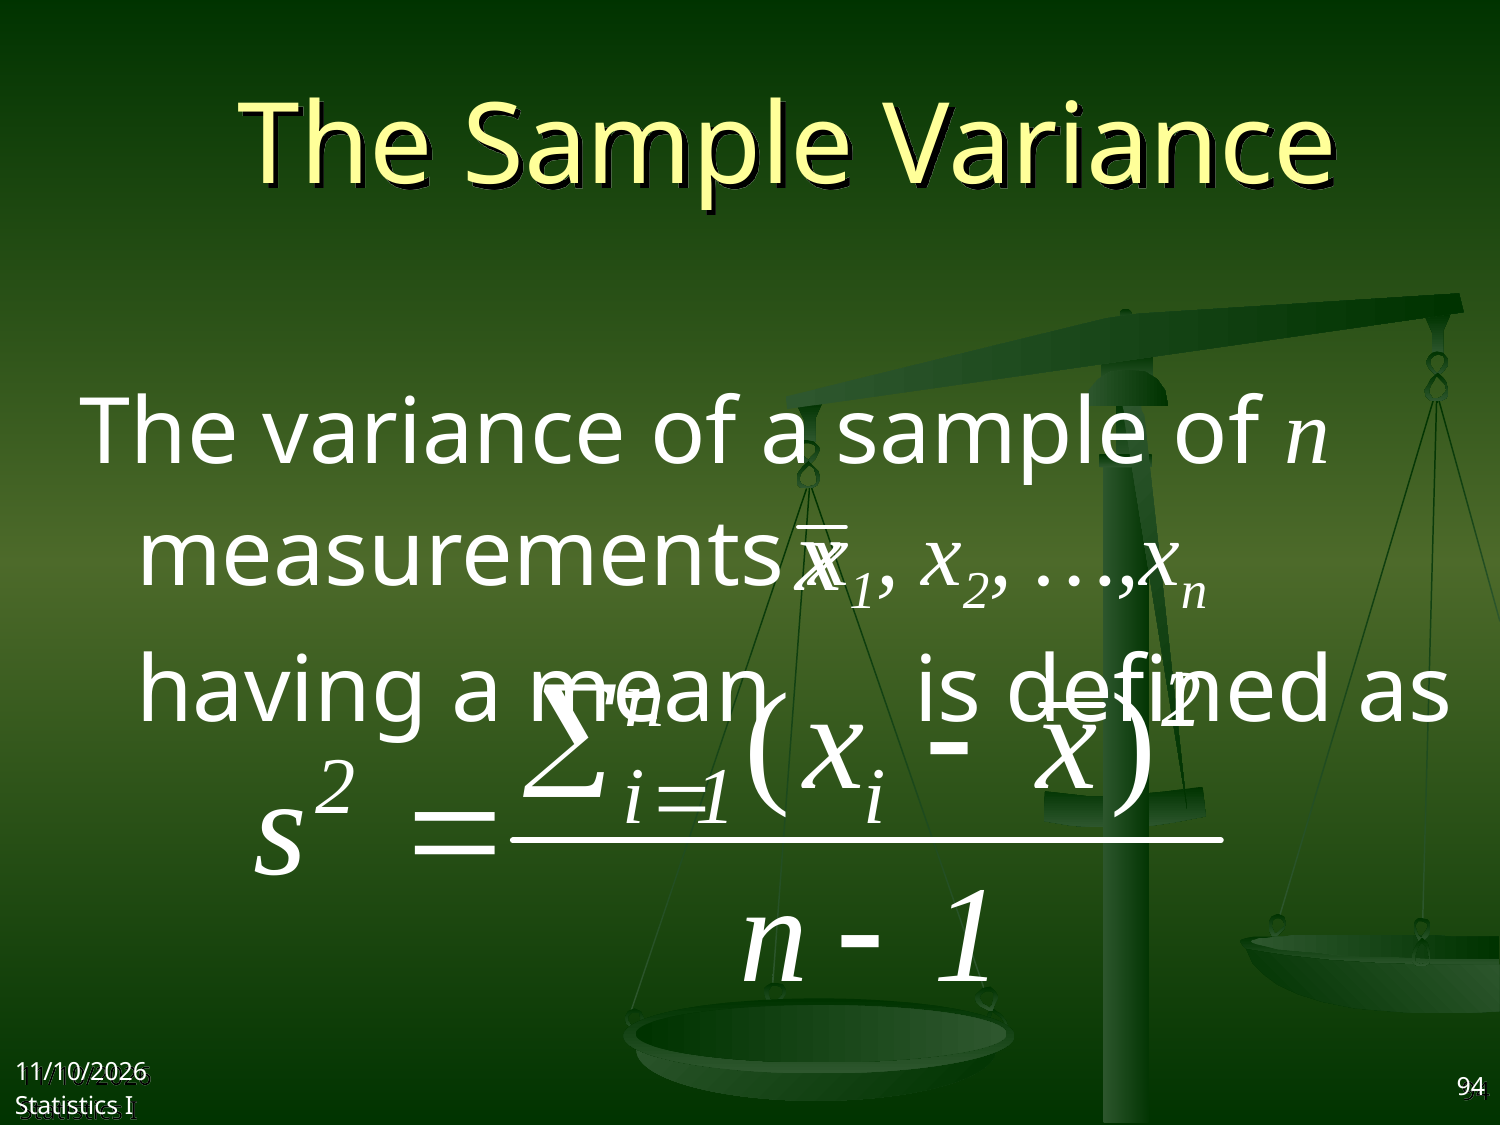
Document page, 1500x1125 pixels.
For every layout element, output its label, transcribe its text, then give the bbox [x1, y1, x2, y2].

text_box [773, 503, 870, 617]
list The variance of a sample of n measurements x1, x2, …,xn having a mean is defined as [64, 224, 1471, 634]
slide_number 94 [1149, 1049, 1500, 1125]
title The Sample Variance [99, 42, 1476, 236]
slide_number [0, 1049, 351, 1125]
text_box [229, 633, 1254, 1013]
